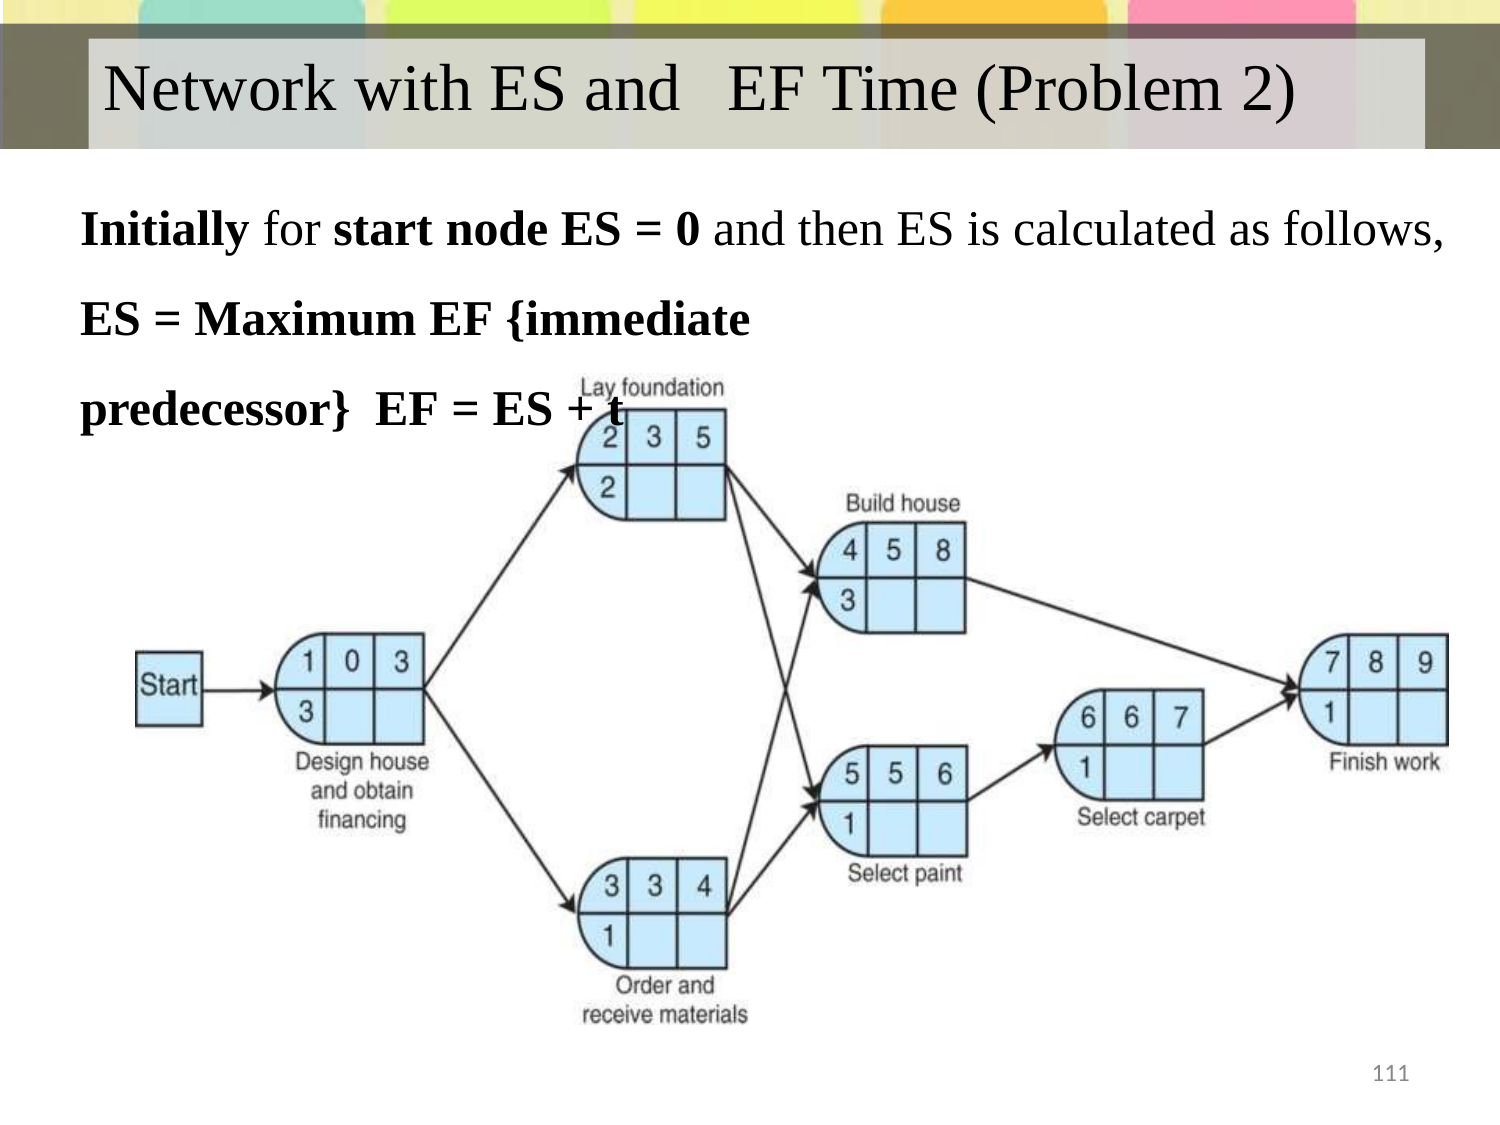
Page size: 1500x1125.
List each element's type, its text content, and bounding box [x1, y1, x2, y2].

picture [135, 373, 1449, 1025]
text_box 111 [1365, 1057, 1417, 1087]
text_box Initially for start node ES = 0 and then ES is calculated as follows, ES = Maximum EF {immediate predecessor} EF = ES + t [77, 162, 1446, 435]
title Network with ES and EF Time (Problem 2) [88, 38, 1426, 162]
picture [3, 0, 1500, 23]
